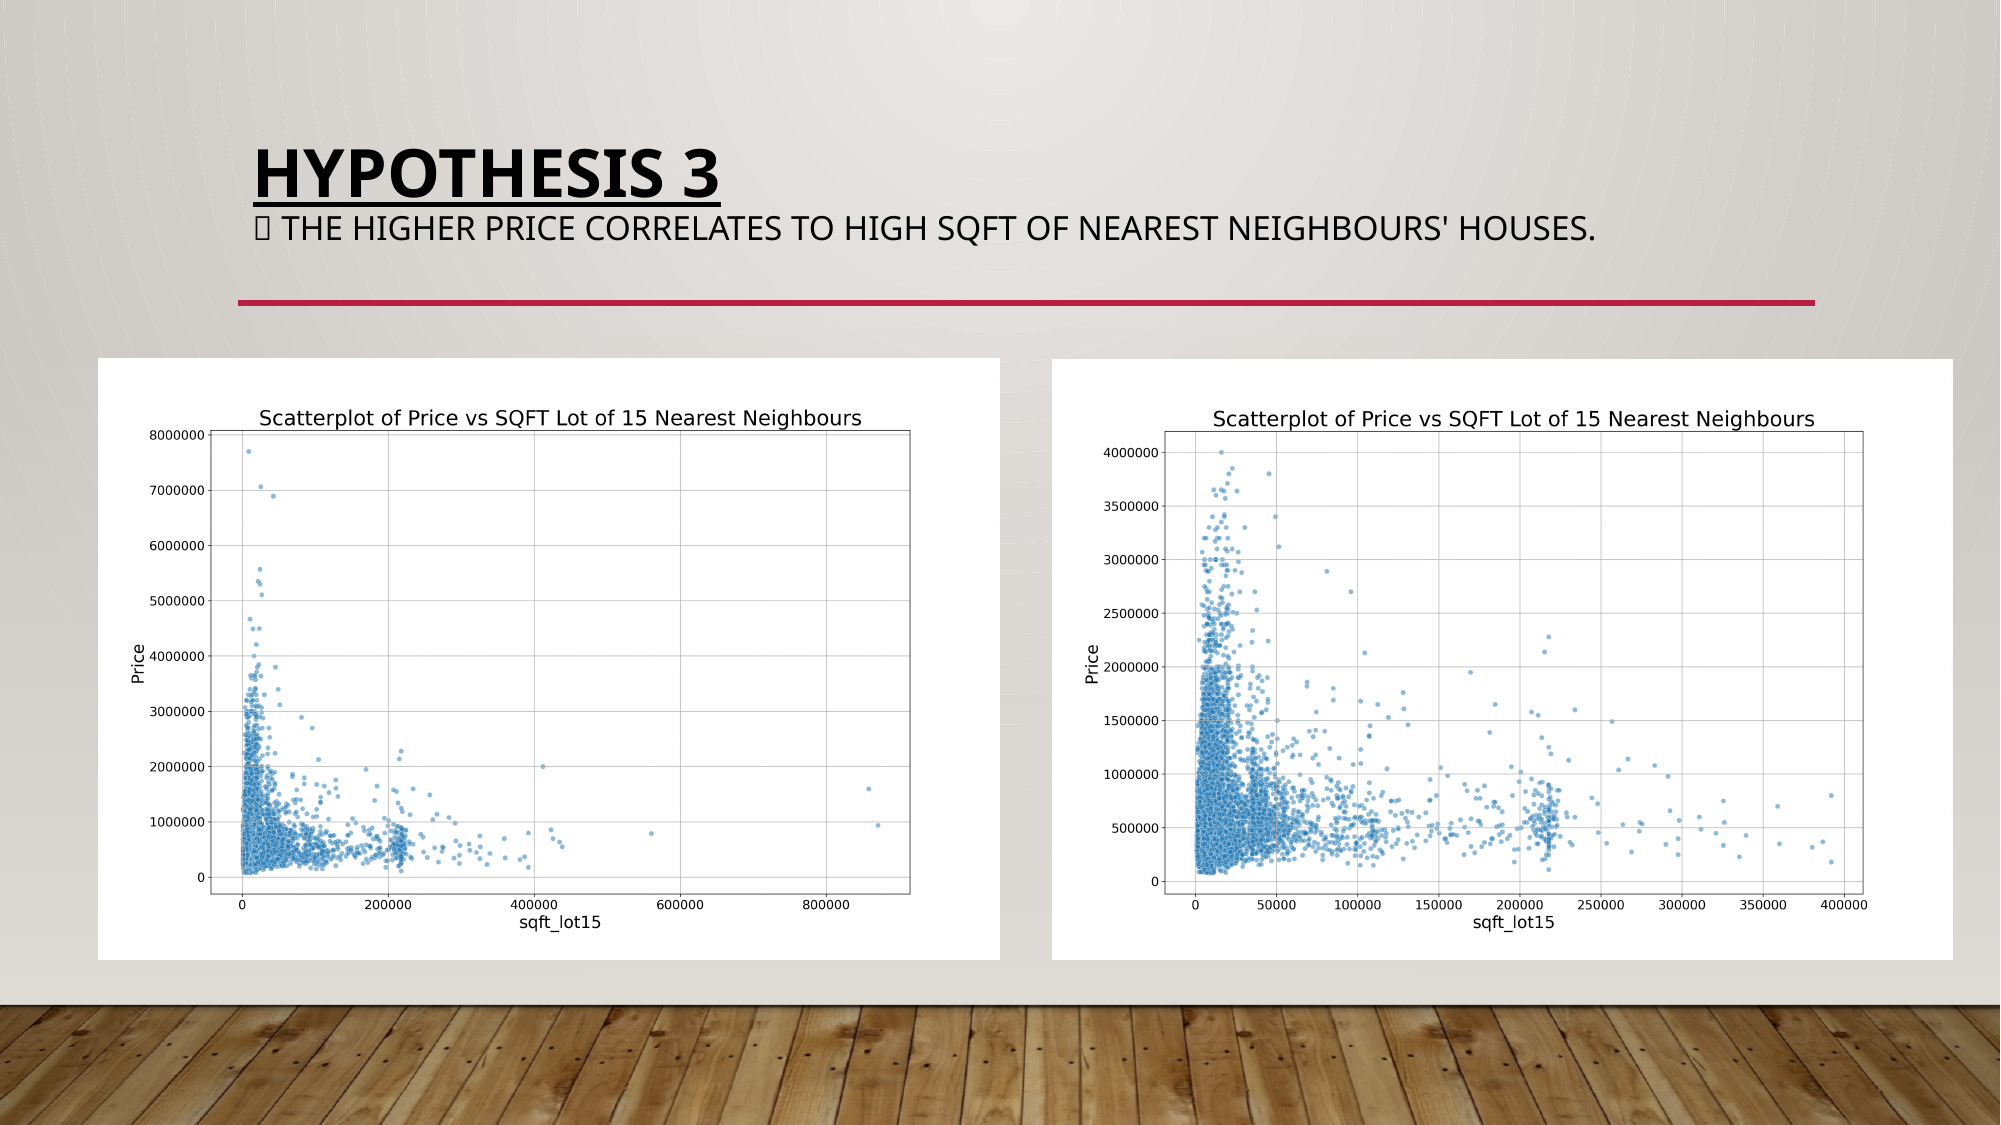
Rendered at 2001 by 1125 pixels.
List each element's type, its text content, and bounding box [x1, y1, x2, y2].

picture [0, 1005, 2000, 1125]
title Hypothesis 3  The higher price correlates to high sqft of nearest neighbours' houses. [237, 132, 1814, 306]
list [98, 358, 1000, 960]
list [1051, 359, 1954, 961]
